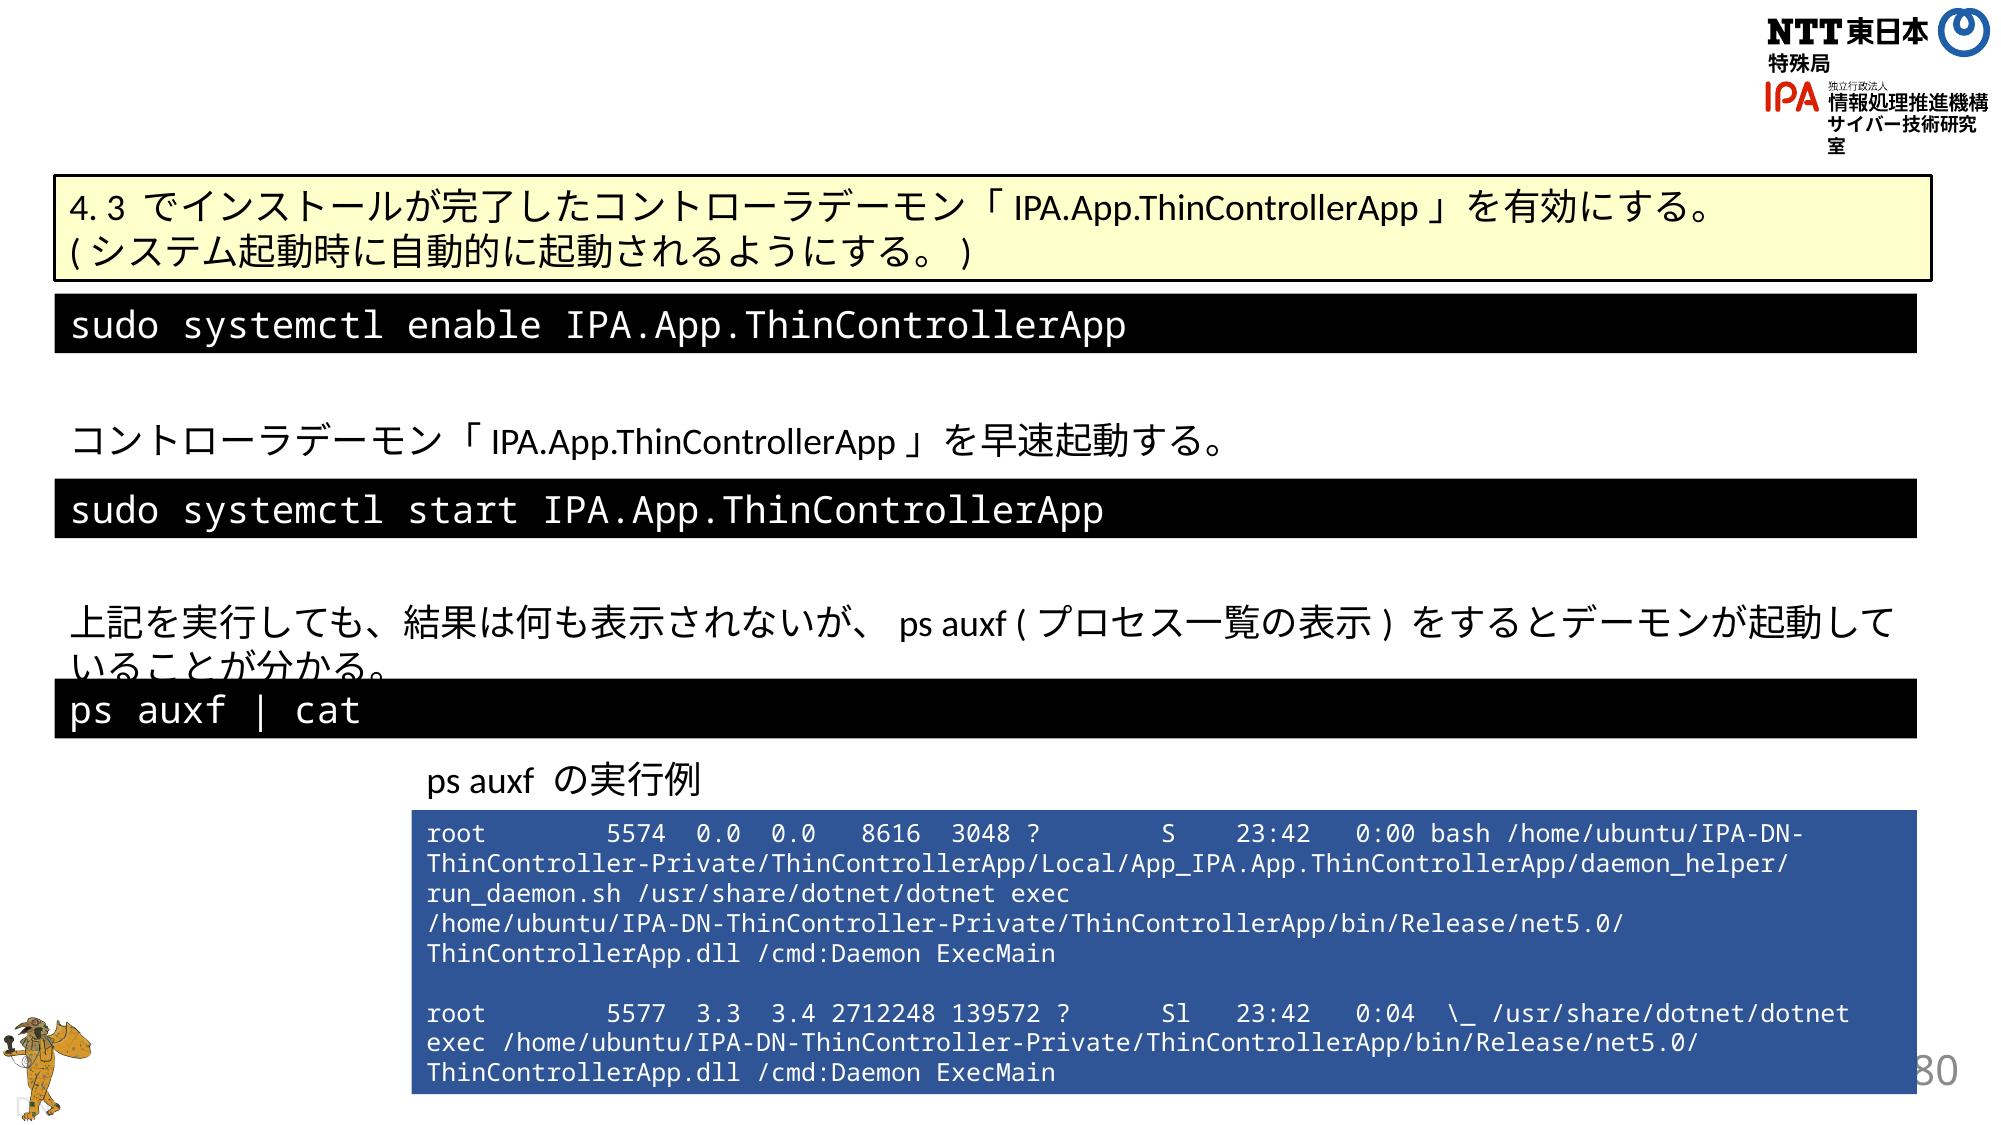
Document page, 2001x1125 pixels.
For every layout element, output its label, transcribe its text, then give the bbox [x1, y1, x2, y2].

slide_number 80 [1412, 1042, 1975, 1103]
text_box sudo systemctl start IPA.App.ThinControllerApp [54, 478, 1917, 539]
text_box root 5574 0.0 0.0 8616 3048 ? S 23:42 0:00 bash /home/ubuntu/IPA-DN-ThinController-Private/ThinControllerApp/Local/App_IPA.App.ThinControllerApp/daemon_helper/run_daemon.sh /usr/share/dotnet/dotnet exec /home/ubuntu/IPA-DN-ThinController-Private/ThinControllerApp/bin/Release/net5.0/ThinControllerApp.dll /cmd:Daemon ExecMain root 5577 3.3 3.4 2712248 139572 ? Sl 23:42 0:04 \_ /usr/share/dotnet/dotnet exec /home/ubuntu/IPA-DN-ThinController-Private/ThinControllerApp/bin/Release/net5.0/ThinControllerApp.dll /cmd:Daemon ExecMain [411, 810, 1917, 1095]
text_box ps auxf | cat [54, 678, 1917, 739]
text_box コントローラデーモン「IPA.App.ThinControllerApp」を早速起動する。 [54, 409, 1932, 470]
text_box 4. 3 でインストールが完了したコントローラデーモン「IPA.App.ThinControllerApp」を有効にする。 (システム起動時に自動的に起動されるようにする。) [54, 175, 1932, 281]
text_box ps auxf の実行例 [411, 748, 1268, 809]
text_box sudo systemctl enable IPA.App.ThinControllerApp [54, 293, 1917, 354]
text_box 上記を実行しても、結果は何も表示されないが、ps auxf (プロセス一覧の表示) をするとデーモンが起動していることが分かる。 [54, 591, 1932, 697]
